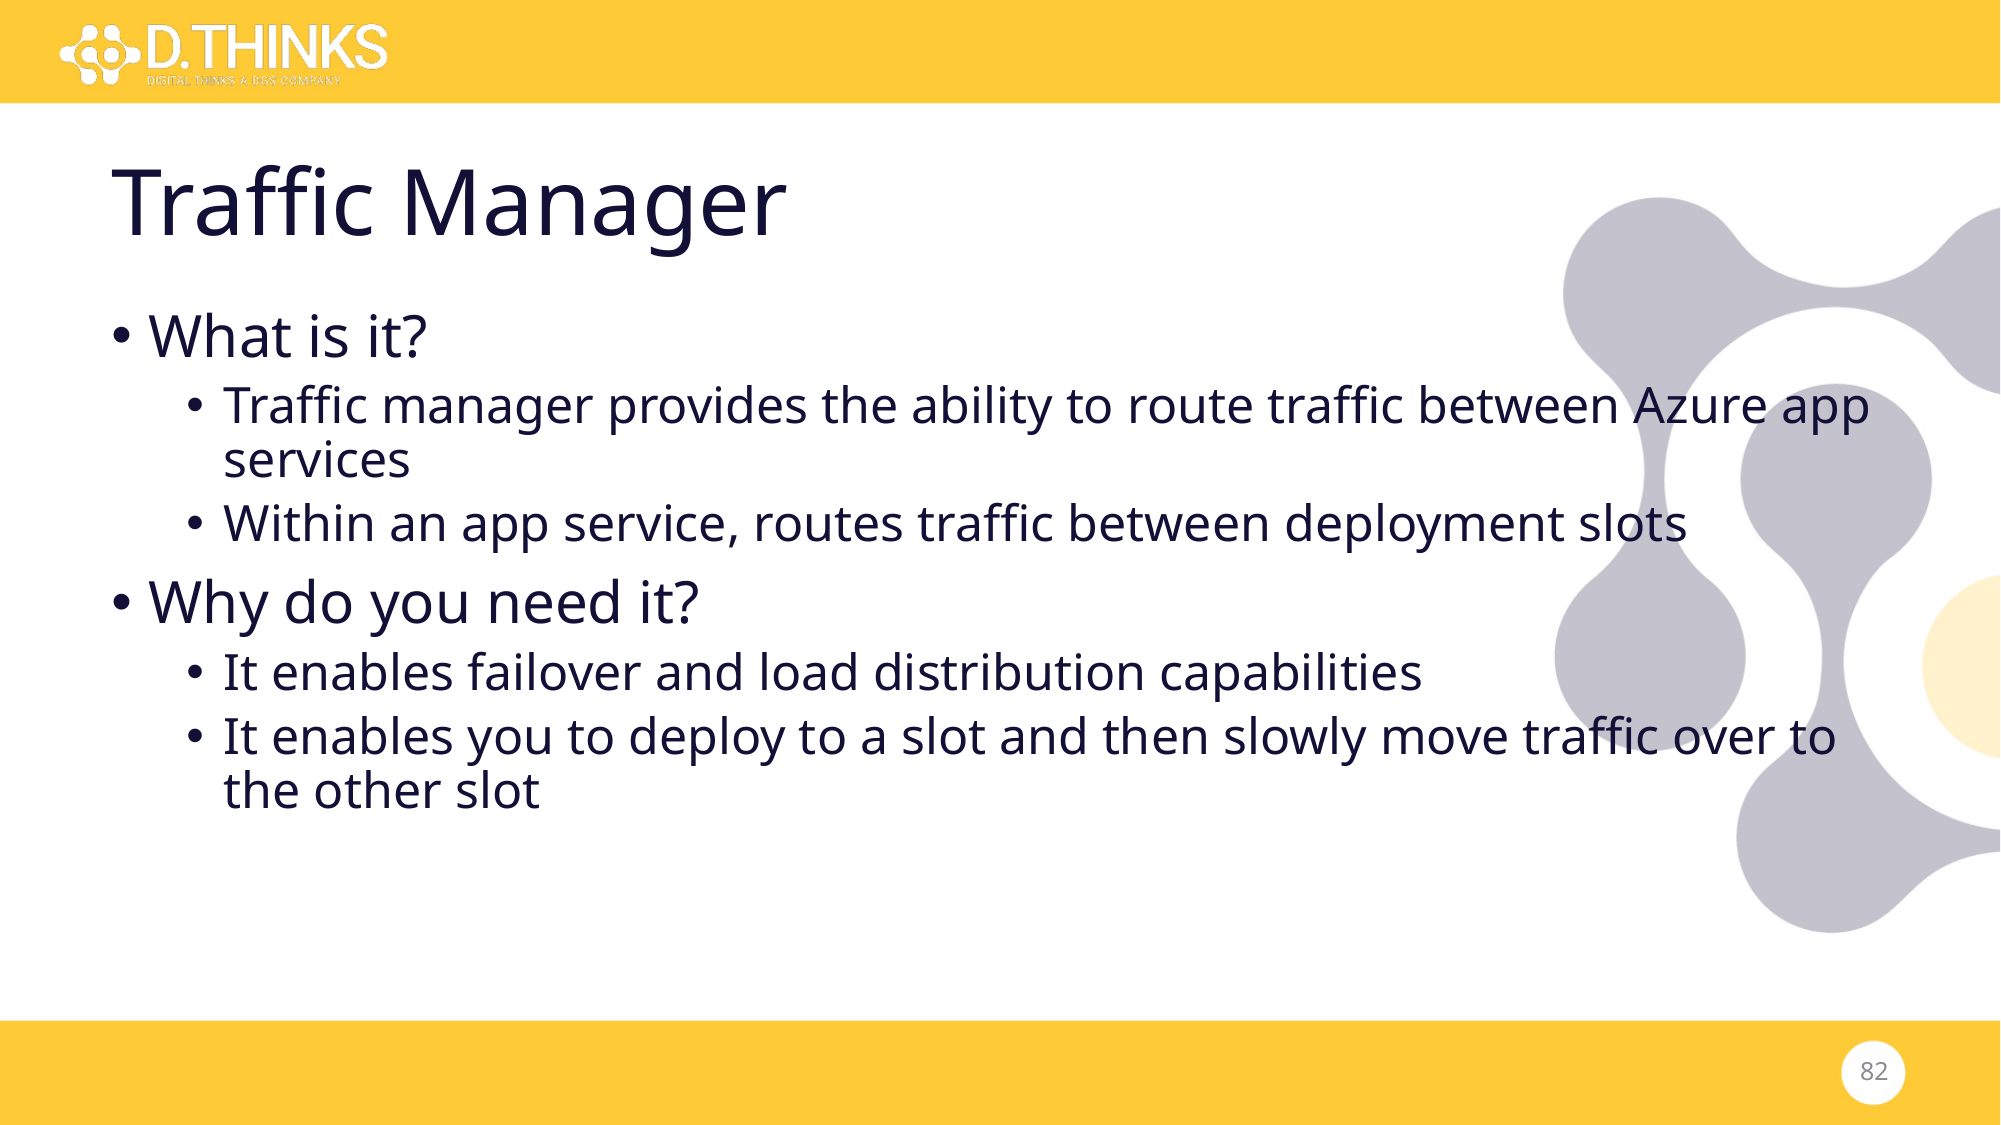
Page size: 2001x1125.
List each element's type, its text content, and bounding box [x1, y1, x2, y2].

list What is it? Traffic manager provides the ability to route traffic between Azure app services Within an app service, routes traffic between deployment slots Why do you need it? It enables failover and load distribution capabilities It enables you to deploy to a slot and then slowly move traffic over to the other slot [96, 299, 1904, 991]
picture [0, 0, 2001, 1125]
title Traffic Manager [96, 134, 1904, 278]
slide_number 82 [1408, 1042, 1904, 1103]
